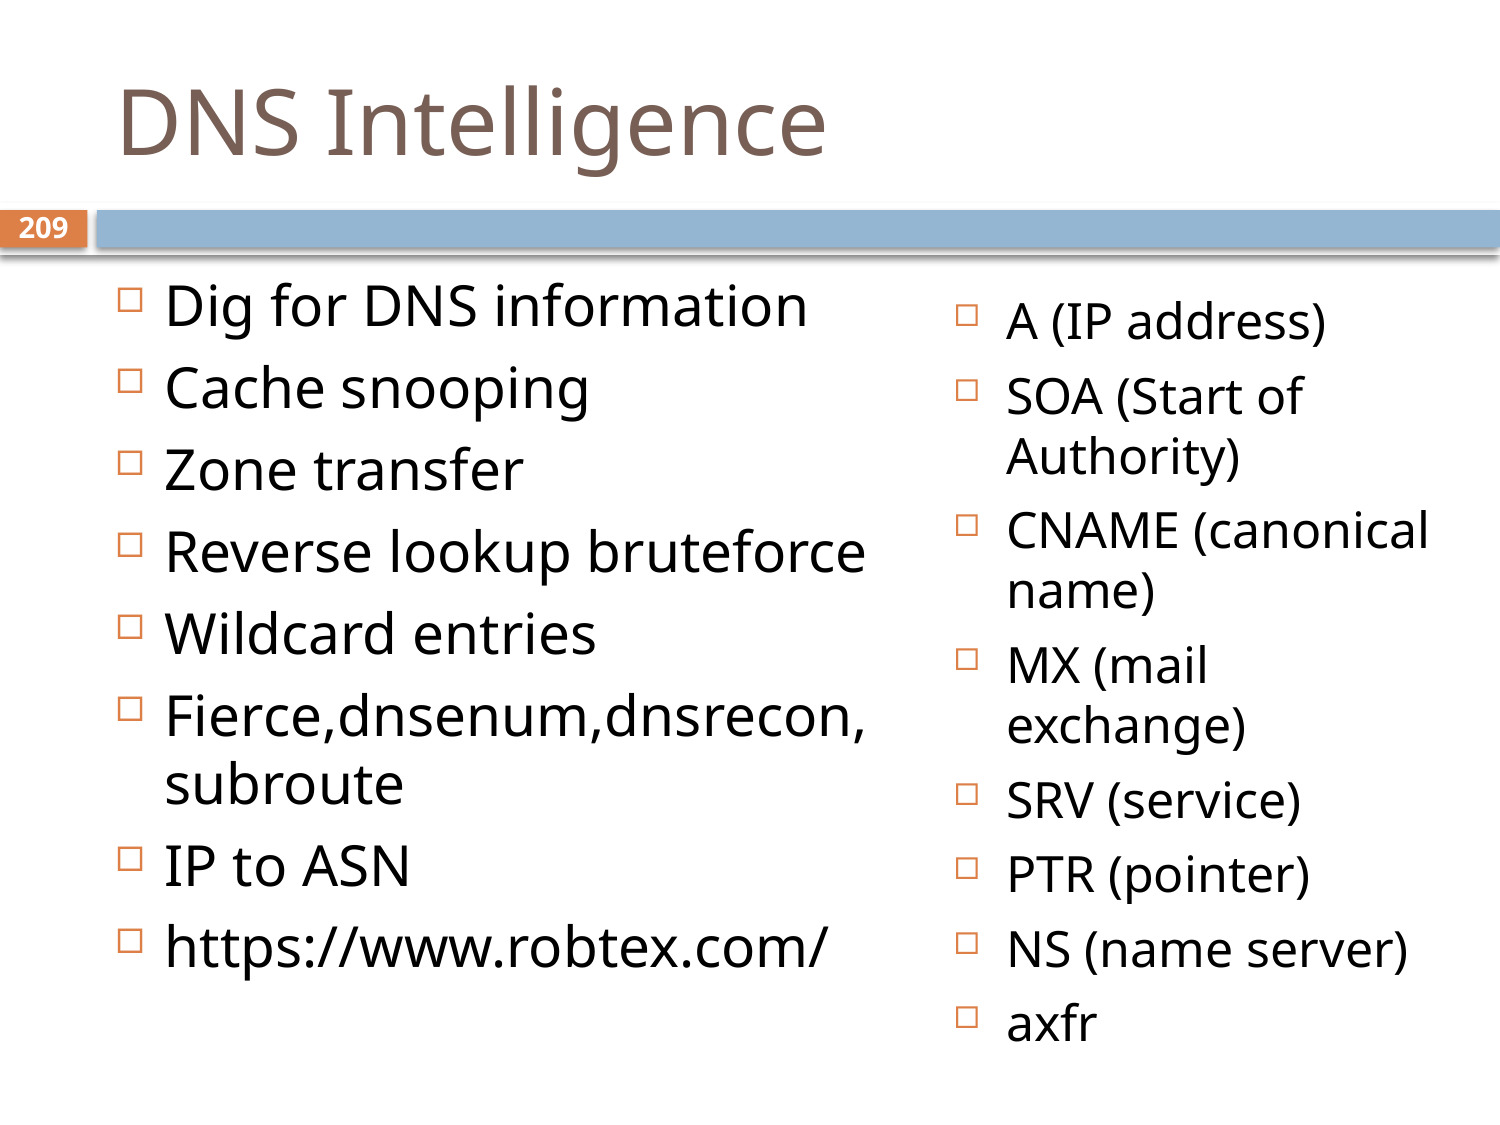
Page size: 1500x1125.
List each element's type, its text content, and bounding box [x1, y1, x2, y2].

title DNS Intelligence [100, 37, 1438, 200]
text_box A (IP address) SOA (Start of Authority) CNAME (canonical name) MX (mail exchange) SRV (service) PTR (pointer) NS (name server) axfr [938, 282, 1459, 1095]
list Dig for DNS information Cache snooping Zone transfer Reverse lookup bruteforce Wildcard entries Fierce,dnsenum,dnsrecon,subroute IP to ASN https://www.robtex.com/ [100, 262, 904, 1000]
slide_number 209 [0, 208, 88, 249]
